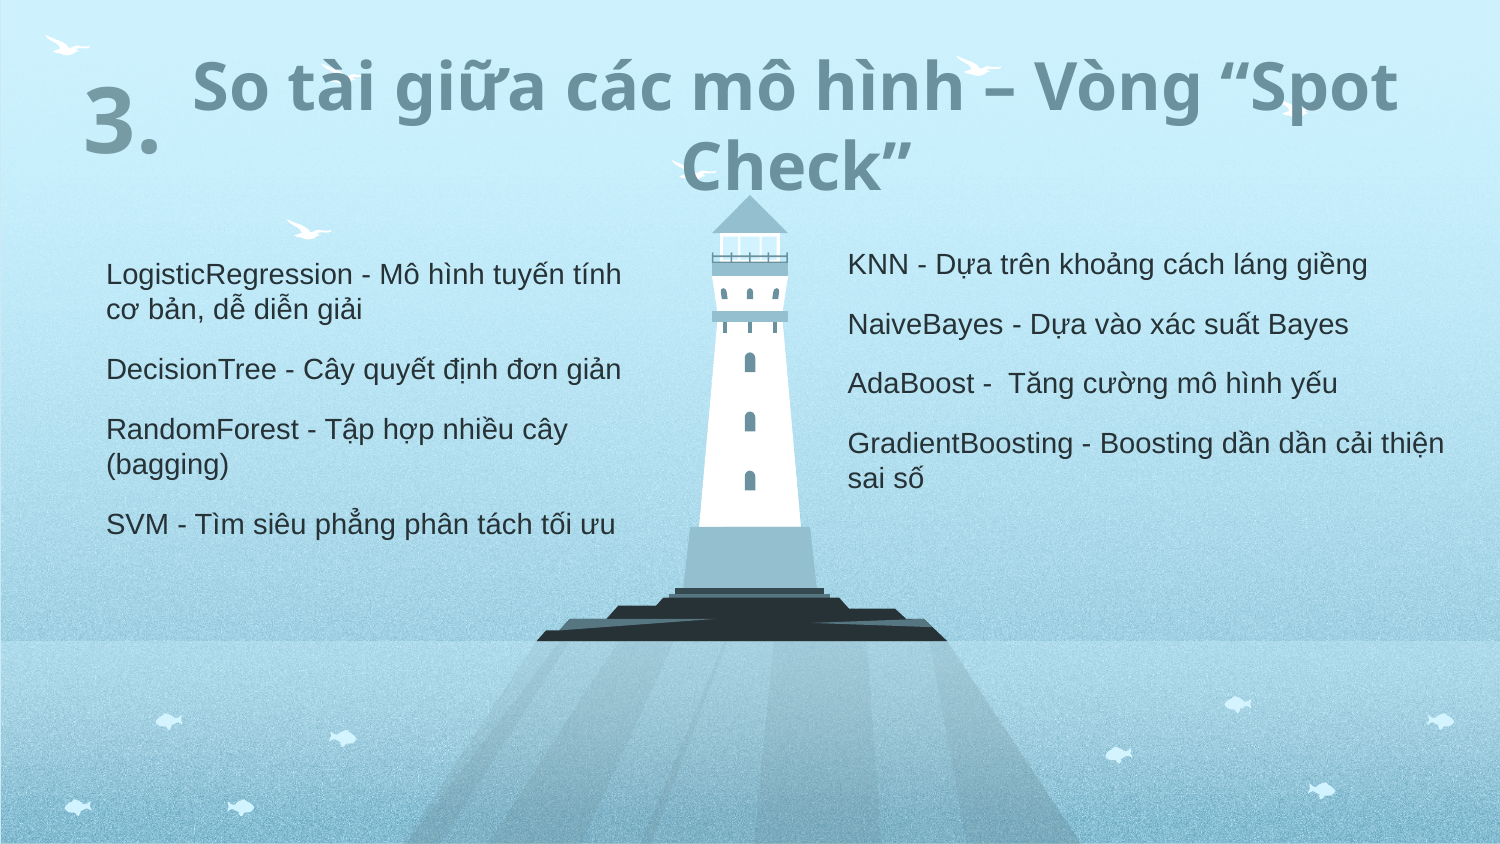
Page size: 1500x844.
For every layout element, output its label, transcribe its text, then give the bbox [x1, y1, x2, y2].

title So tài giữa các mô hình – Vòng “Spot Check” [118, 94, 1475, 154]
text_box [0, 194, 1500, 844]
picture [0, 0, 1500, 194]
title 3. [35, 41, 211, 193]
